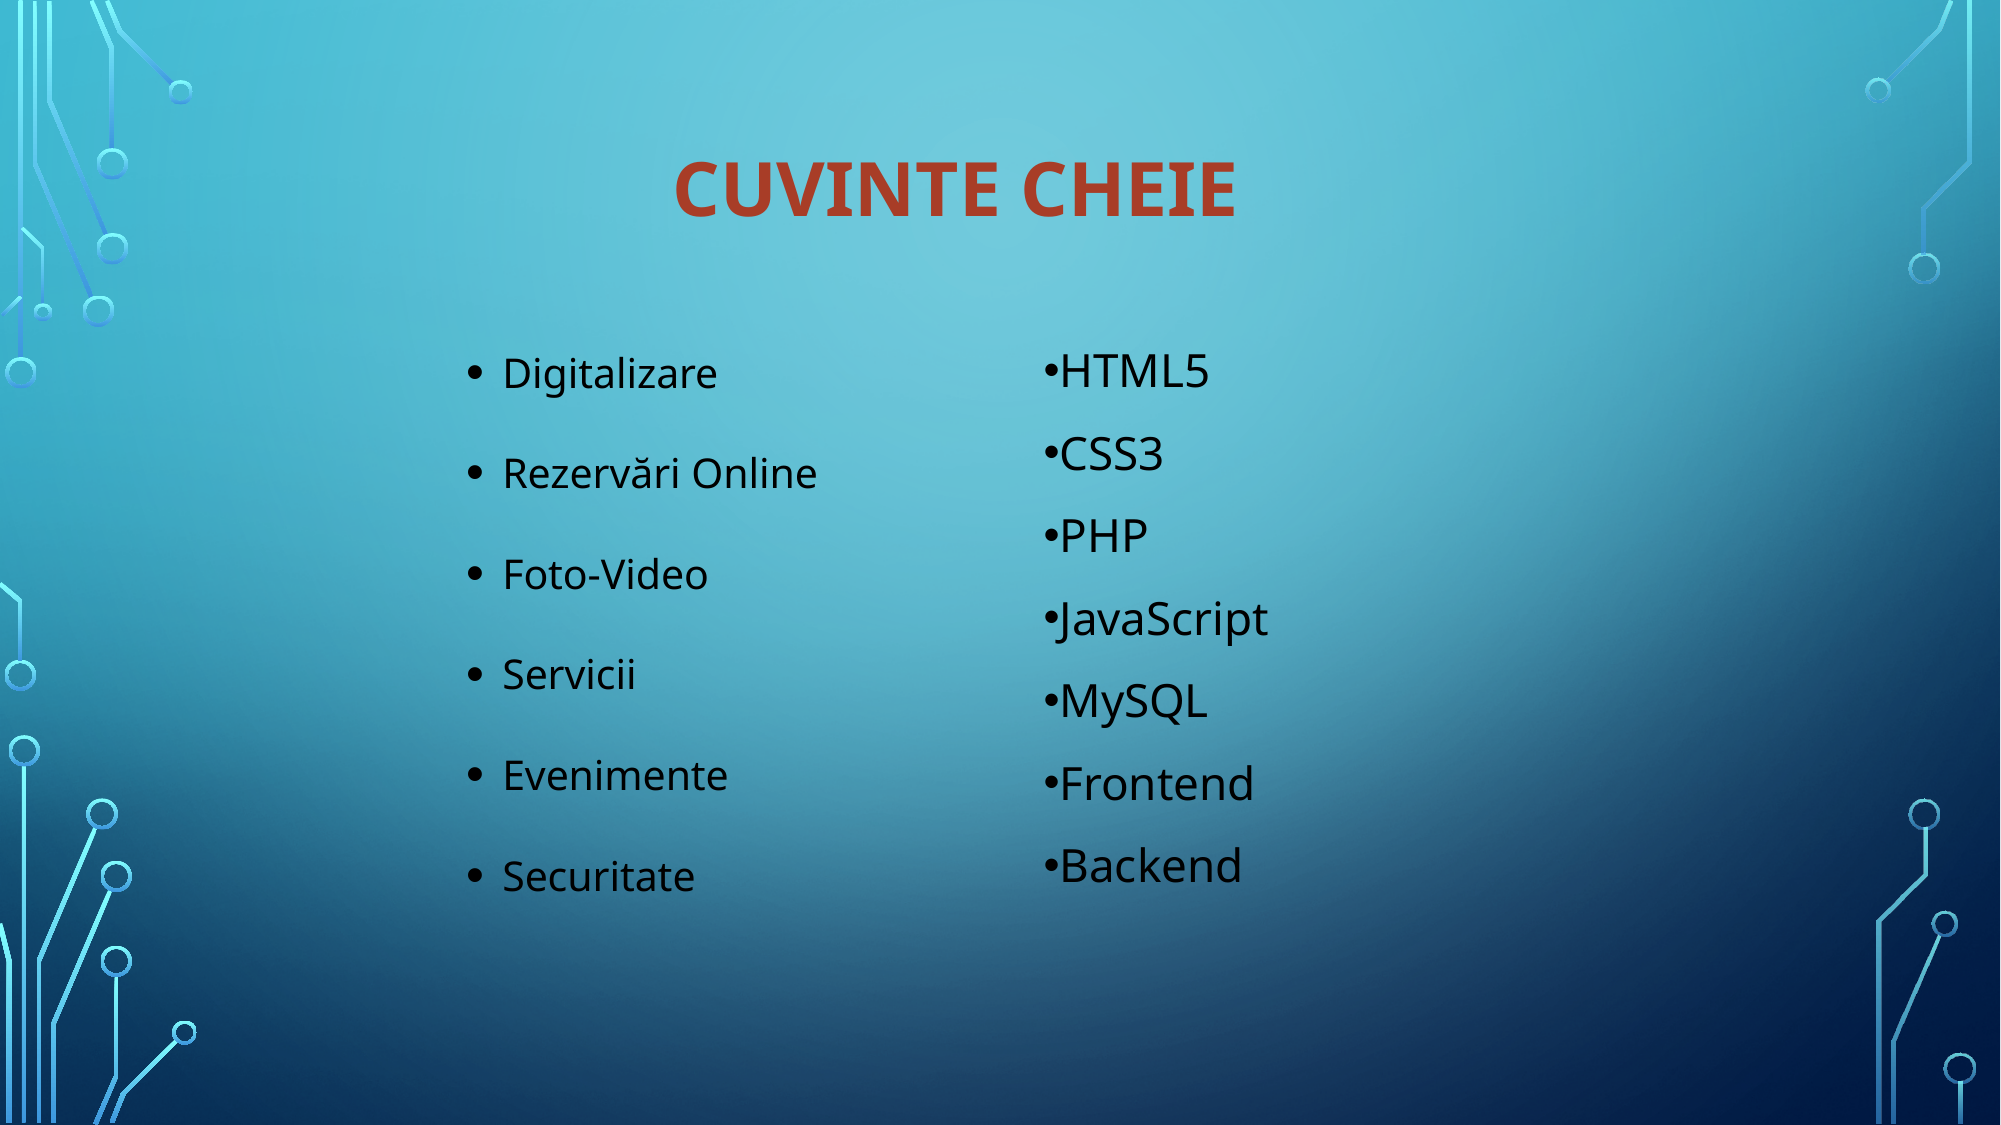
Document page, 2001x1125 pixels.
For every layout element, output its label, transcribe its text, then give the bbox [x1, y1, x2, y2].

title Cuvinte cheie [657, 71, 1342, 305]
list Digitalizare Rezervări Online Foto-Video Servicii Evenimente Securitate [451, 305, 1028, 909]
text_box HTML5 CSS3 PHP JavaScript MySQL Frontend Backend [1028, 252, 1870, 955]
